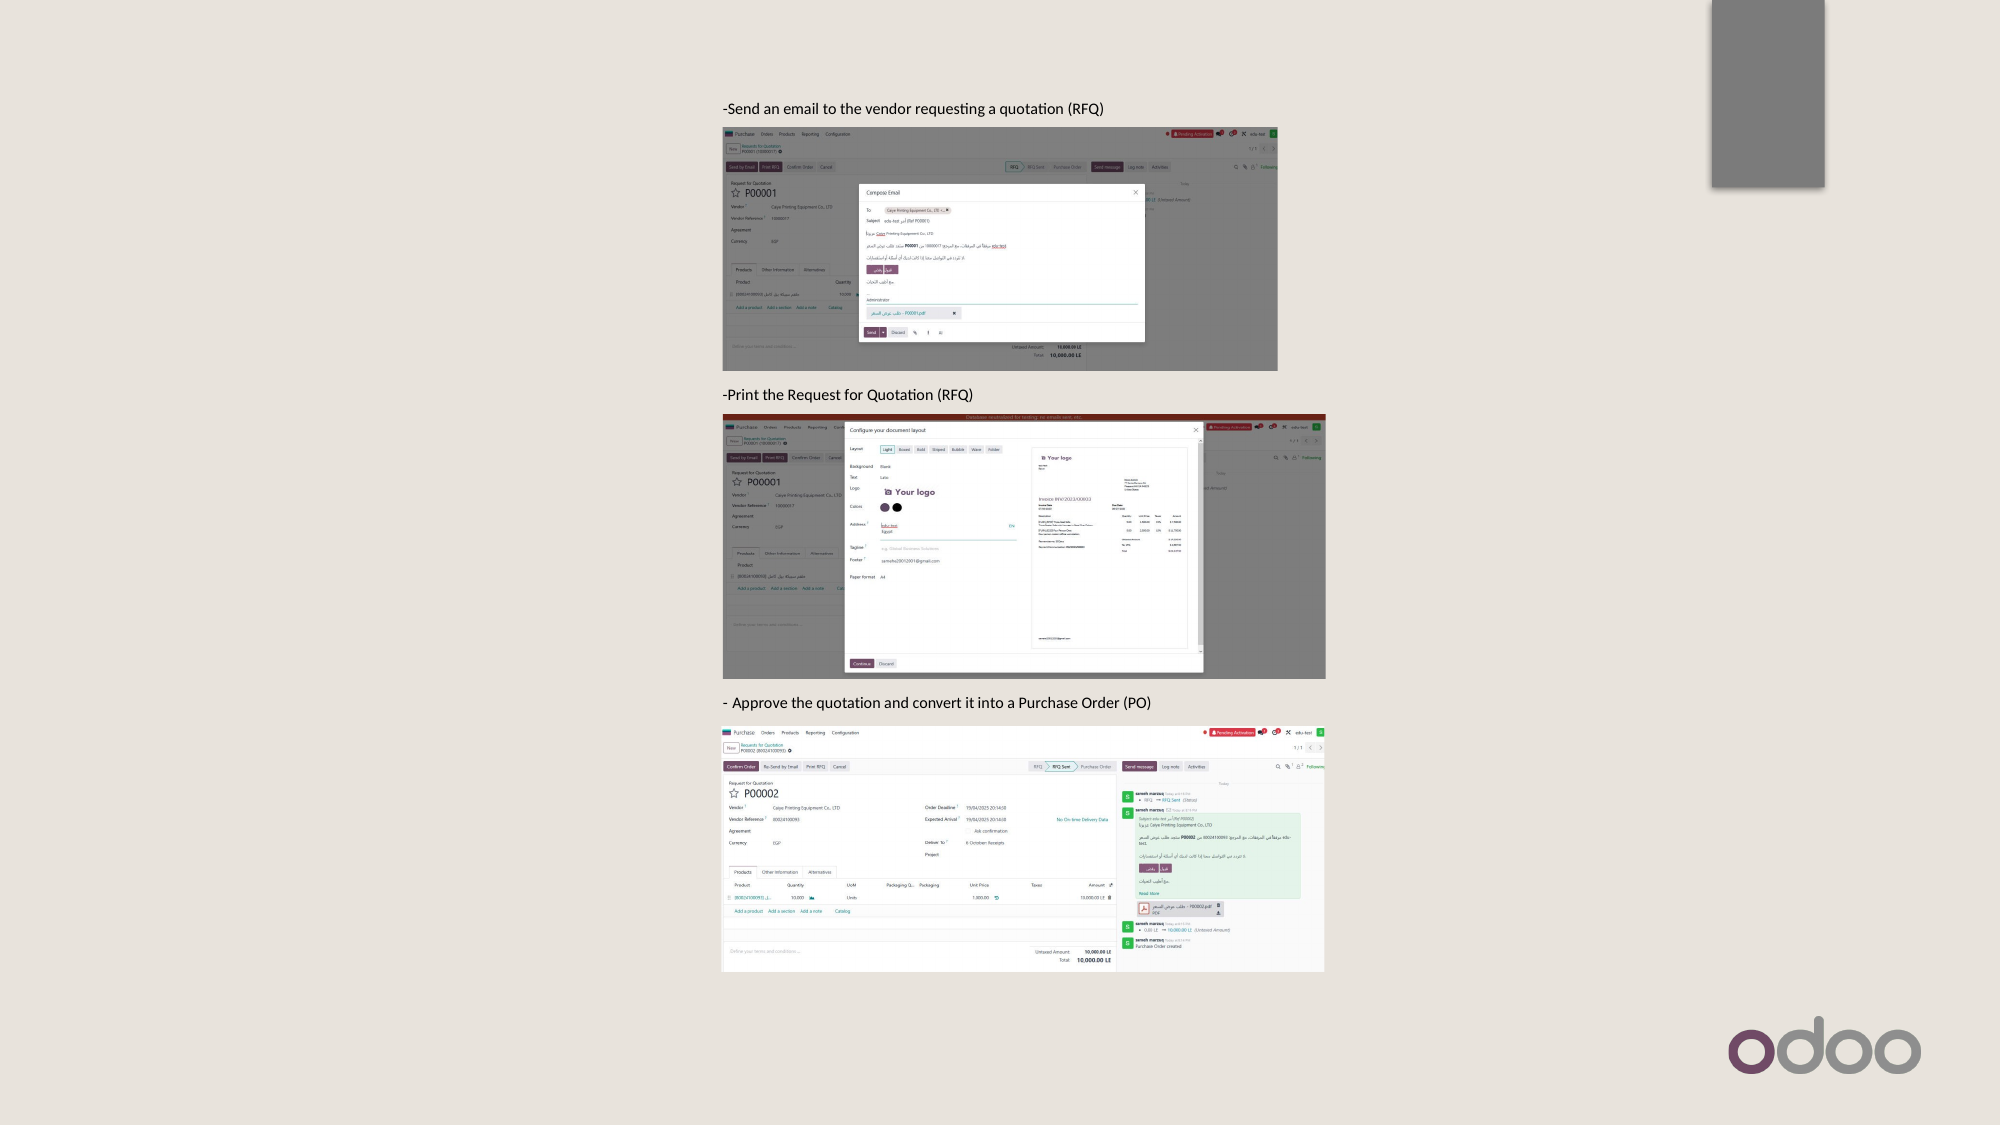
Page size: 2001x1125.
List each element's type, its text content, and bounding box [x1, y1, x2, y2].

text_box -Print the Request for Quotation (RFQ) [721, 384, 975, 404]
text_box -Send an email to the vendor requesting a quotation (RFQ) [721, 98, 1105, 118]
text_box [721, 726, 1325, 972]
text_box - Approve the quotation and convert it into a Purchase Order (PO) [721, 692, 1153, 713]
text_box [722, 127, 1278, 371]
picture [1728, 1016, 1921, 1074]
text_box [722, 414, 1326, 679]
